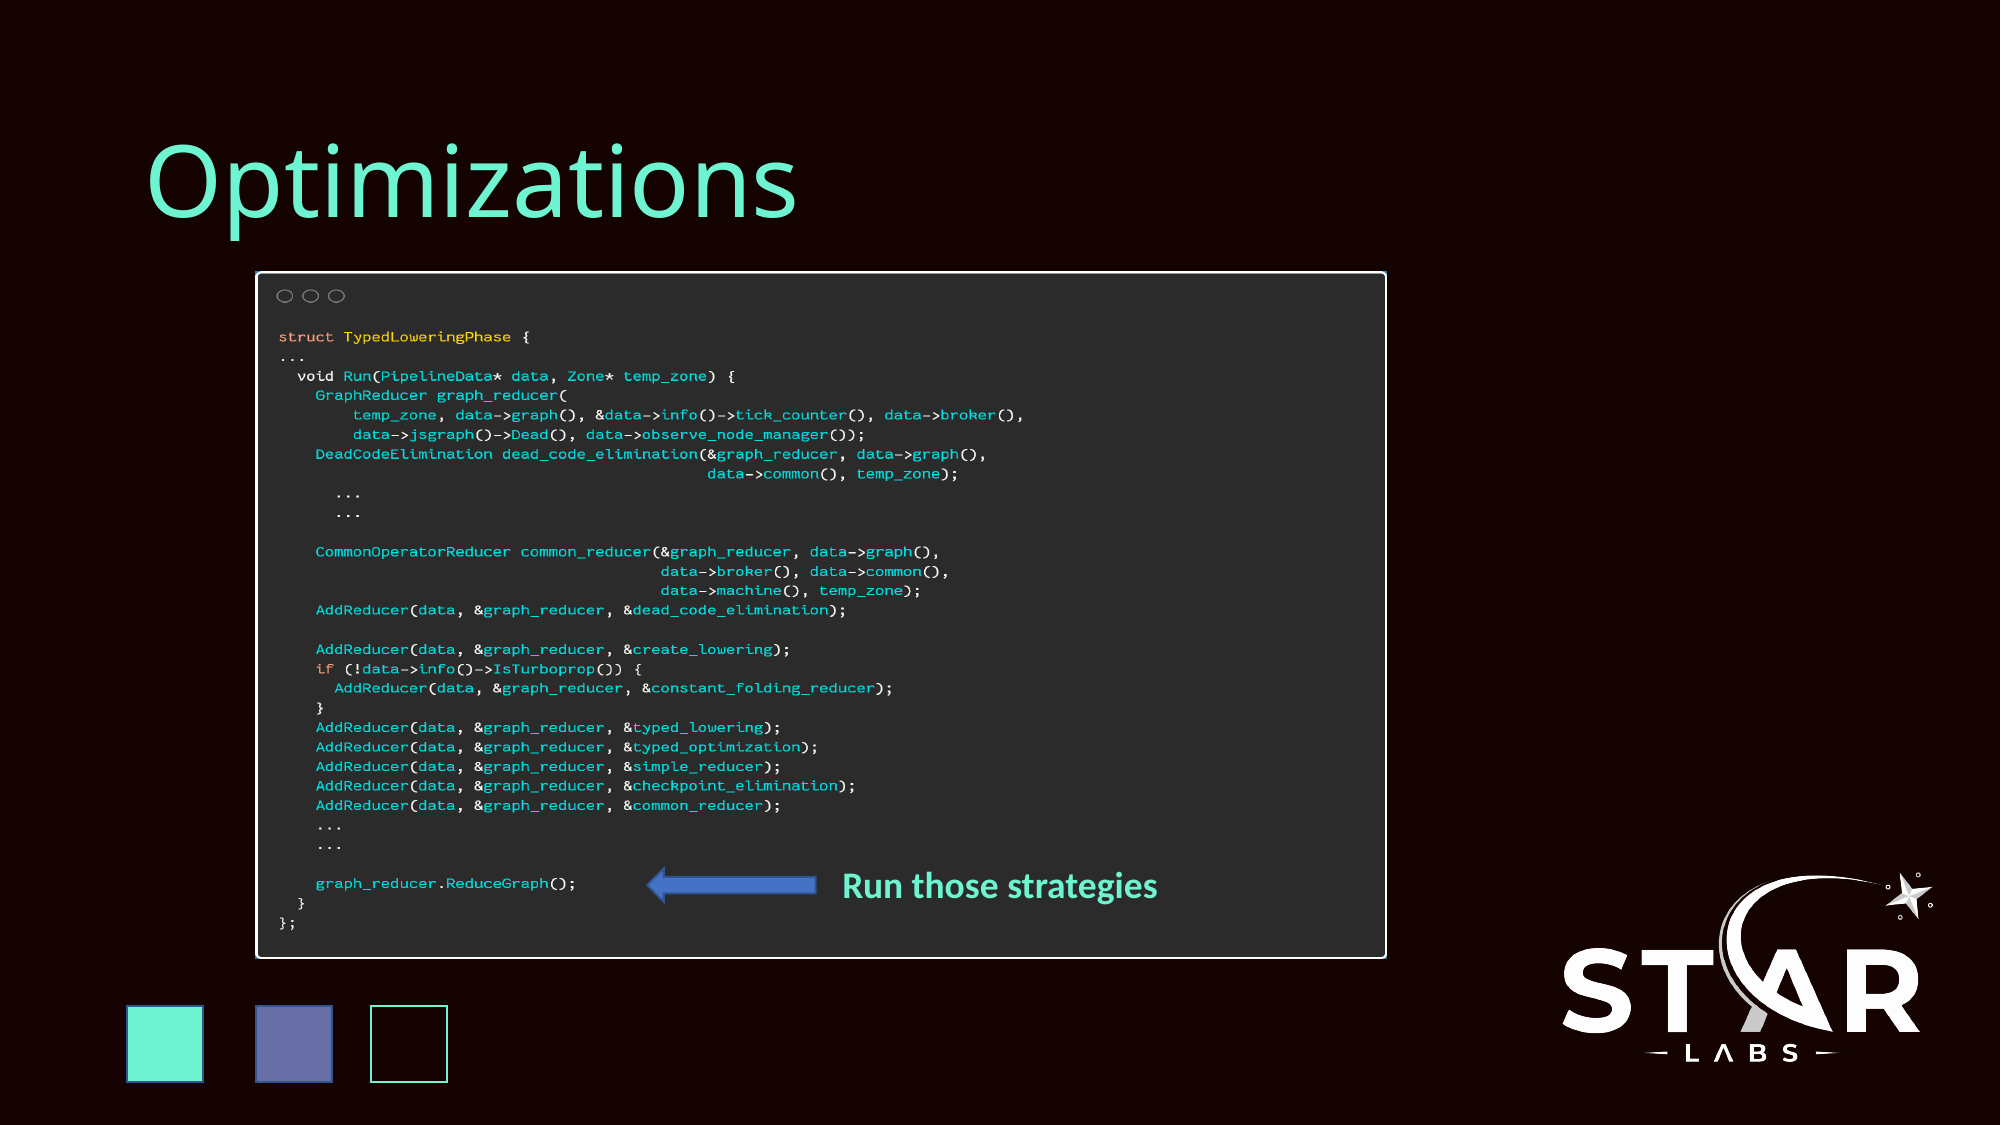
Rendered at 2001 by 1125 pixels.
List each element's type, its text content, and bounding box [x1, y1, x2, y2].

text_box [248, 883, 325, 1125]
picture [1398, 654, 2000, 1125]
title Optimizations [130, 76, 1855, 294]
picture [255, 271, 1387, 959]
